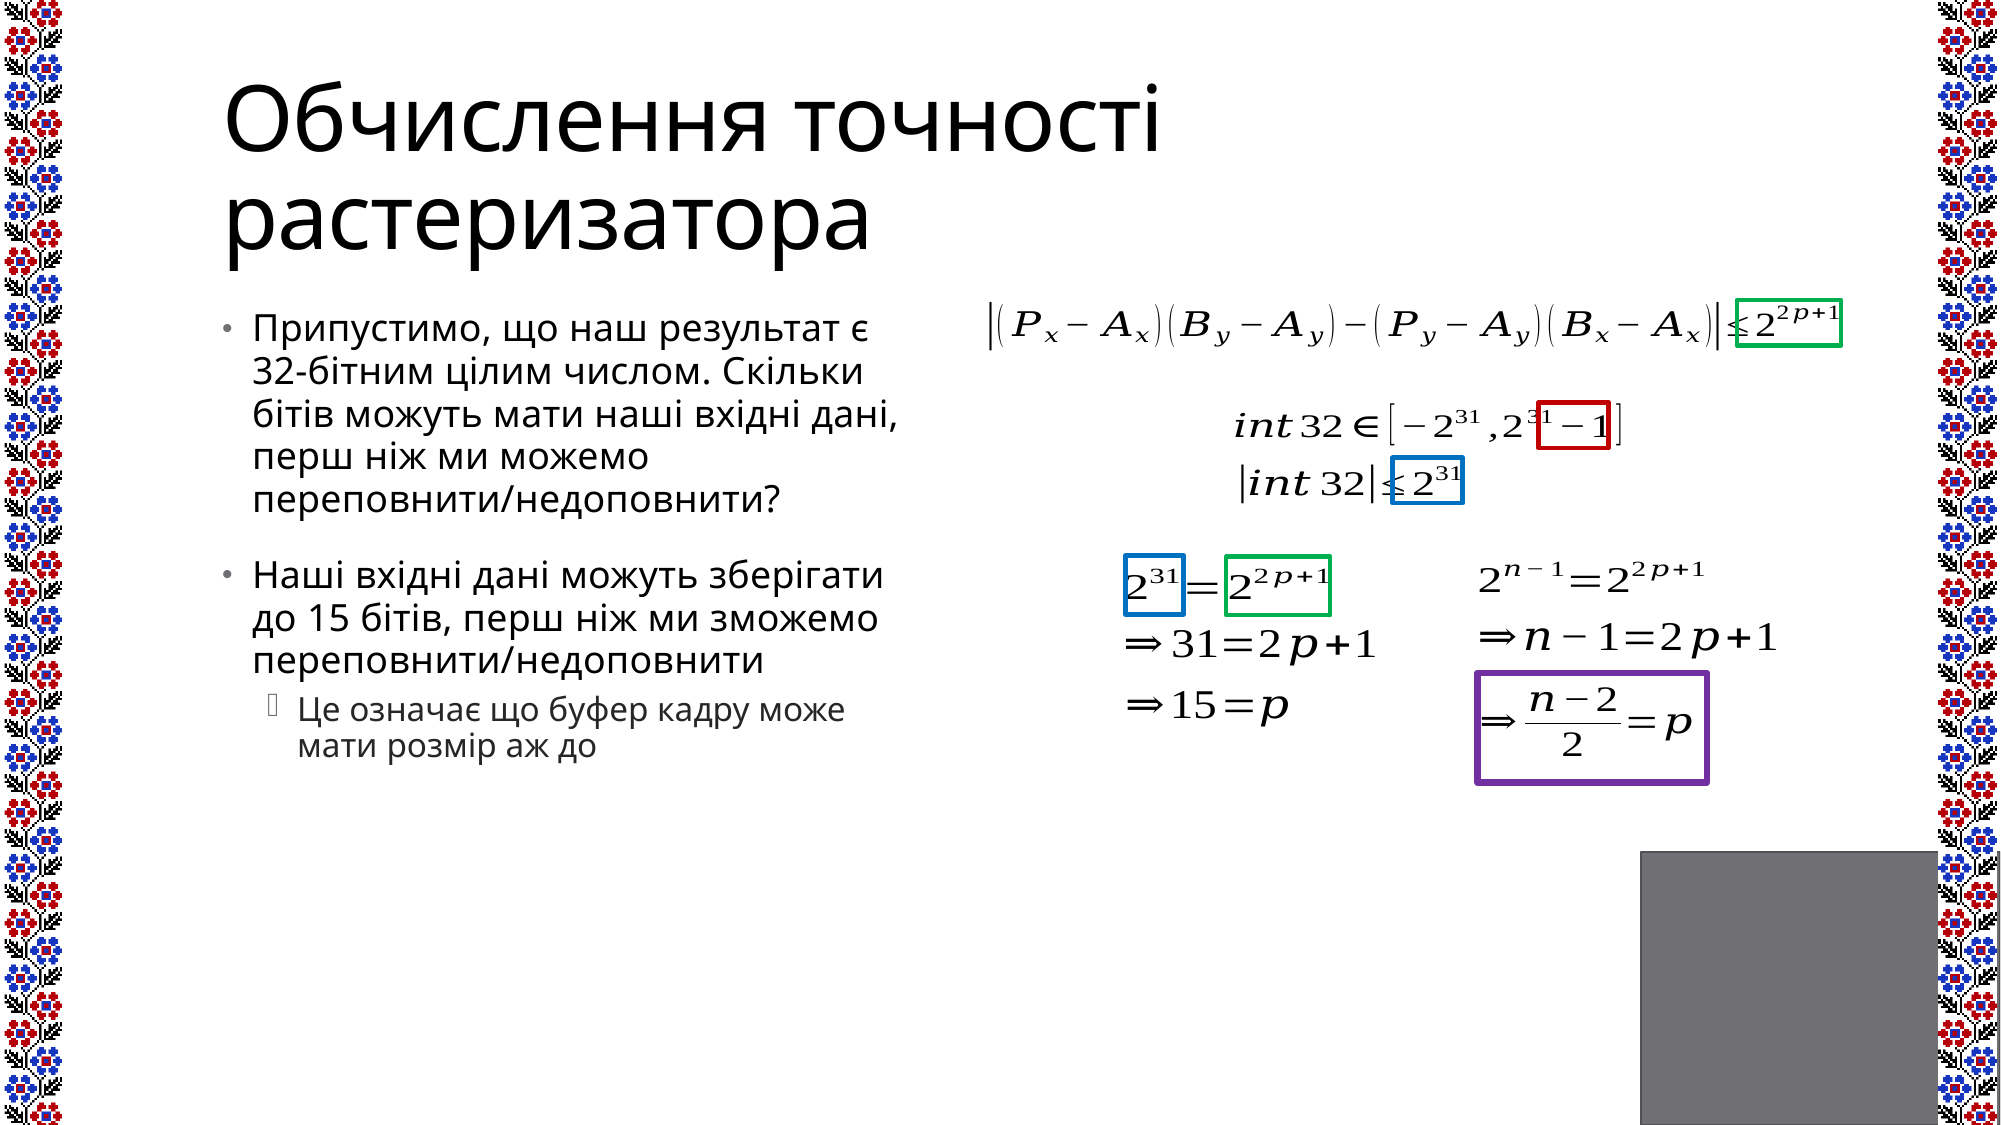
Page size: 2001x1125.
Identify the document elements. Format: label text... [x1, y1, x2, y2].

text_box [1736, 299, 1842, 347]
title Обчислення точності растеризатора [206, 60, 1797, 278]
picture [4, 0, 62, 1125]
text_box [1391, 457, 1464, 504]
text_box [1124, 555, 1185, 615]
text_box [1225, 556, 1331, 616]
picture [1938, 0, 1997, 1125]
text_box [1476, 672, 1708, 784]
text_box [1537, 401, 1610, 449]
